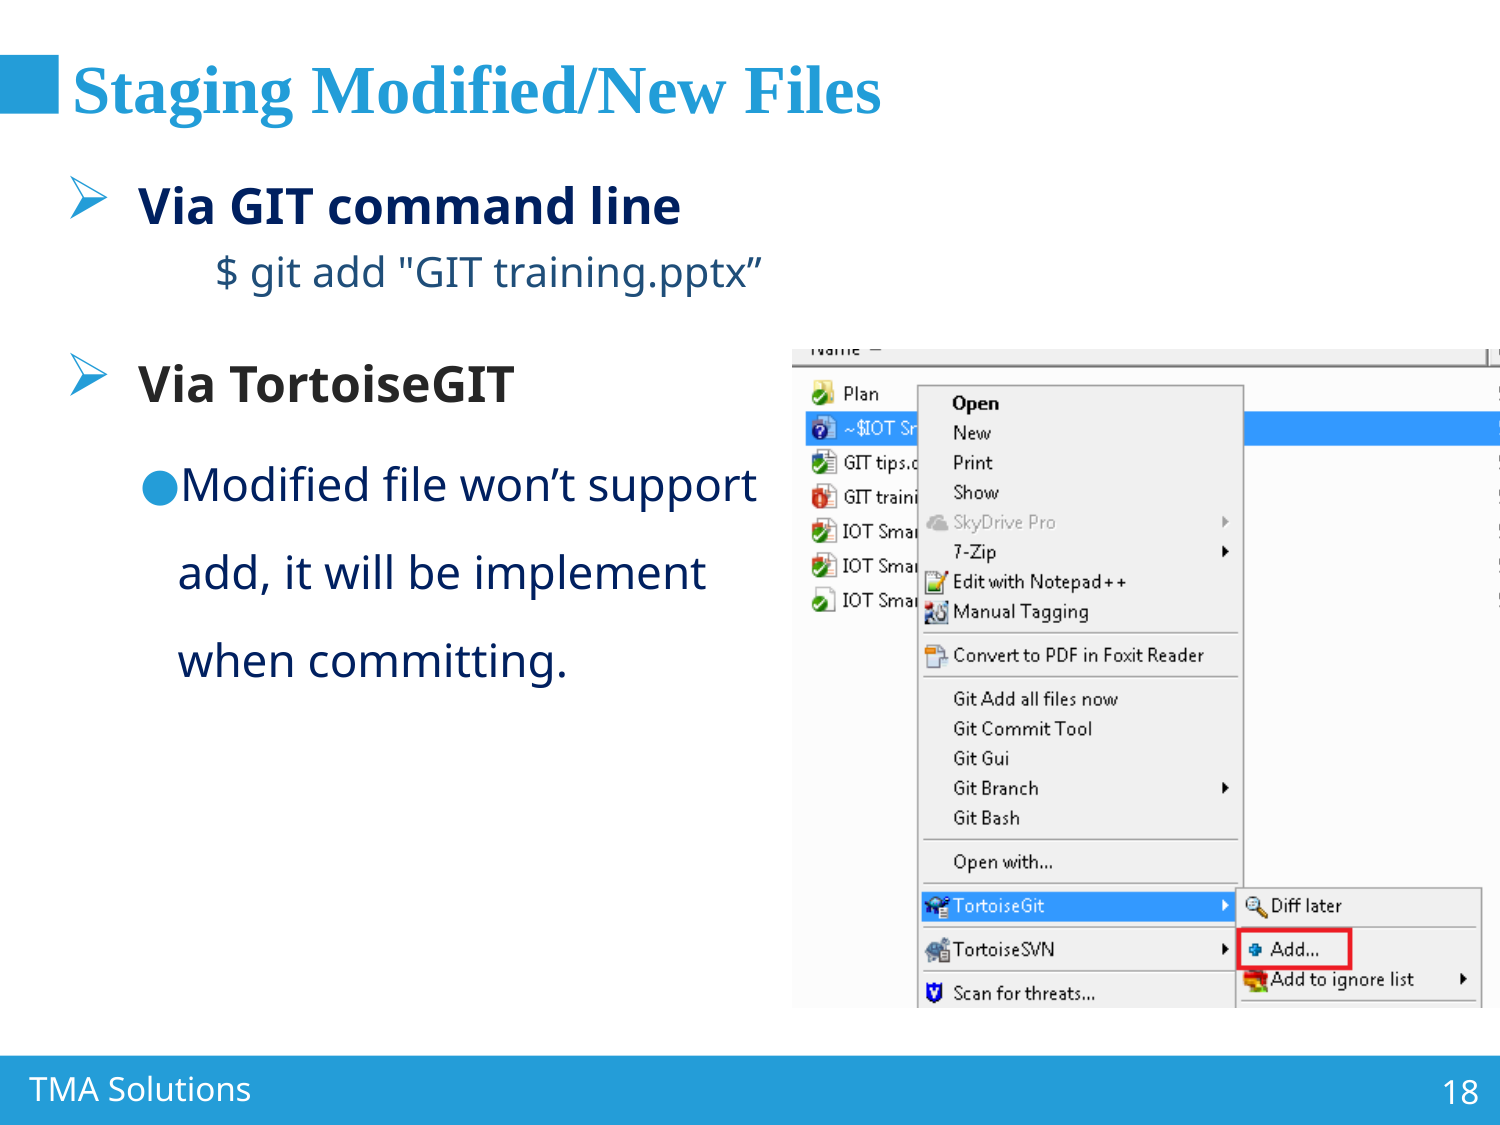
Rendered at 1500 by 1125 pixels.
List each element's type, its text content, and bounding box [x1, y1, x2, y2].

title Staging Modified/New Files [57, 46, 1499, 119]
picture [792, 349, 1500, 1008]
list Via GIT command line $ git add "GIT training.pptx” Via TortoiseGIT Modified file won’t support add, it will be implement when committing. [50, 137, 793, 788]
